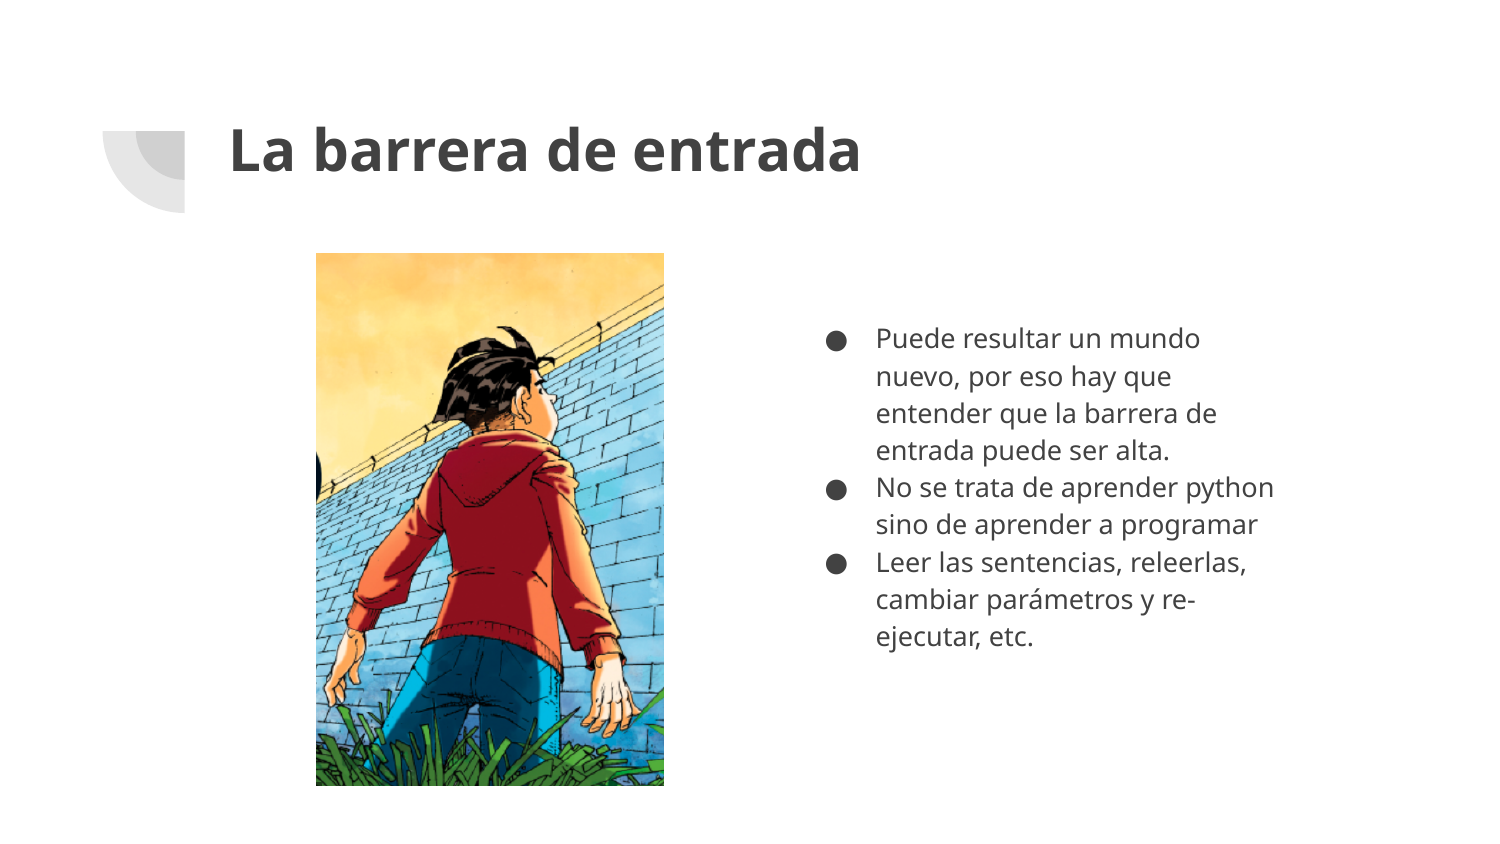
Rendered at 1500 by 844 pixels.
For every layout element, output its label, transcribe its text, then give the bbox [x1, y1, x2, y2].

title La barrera de entrada [213, 98, 1368, 211]
list Puede resultar un mundo nuevo, por eso hay que entender que la barrera de entrada puede ser alta. No se trata de aprender python sino de aprender a programar Leer las sentencias, releerlas, cambiar parámetros y re-ejecutar, etc. [785, 301, 1292, 719]
picture [316, 253, 664, 786]
